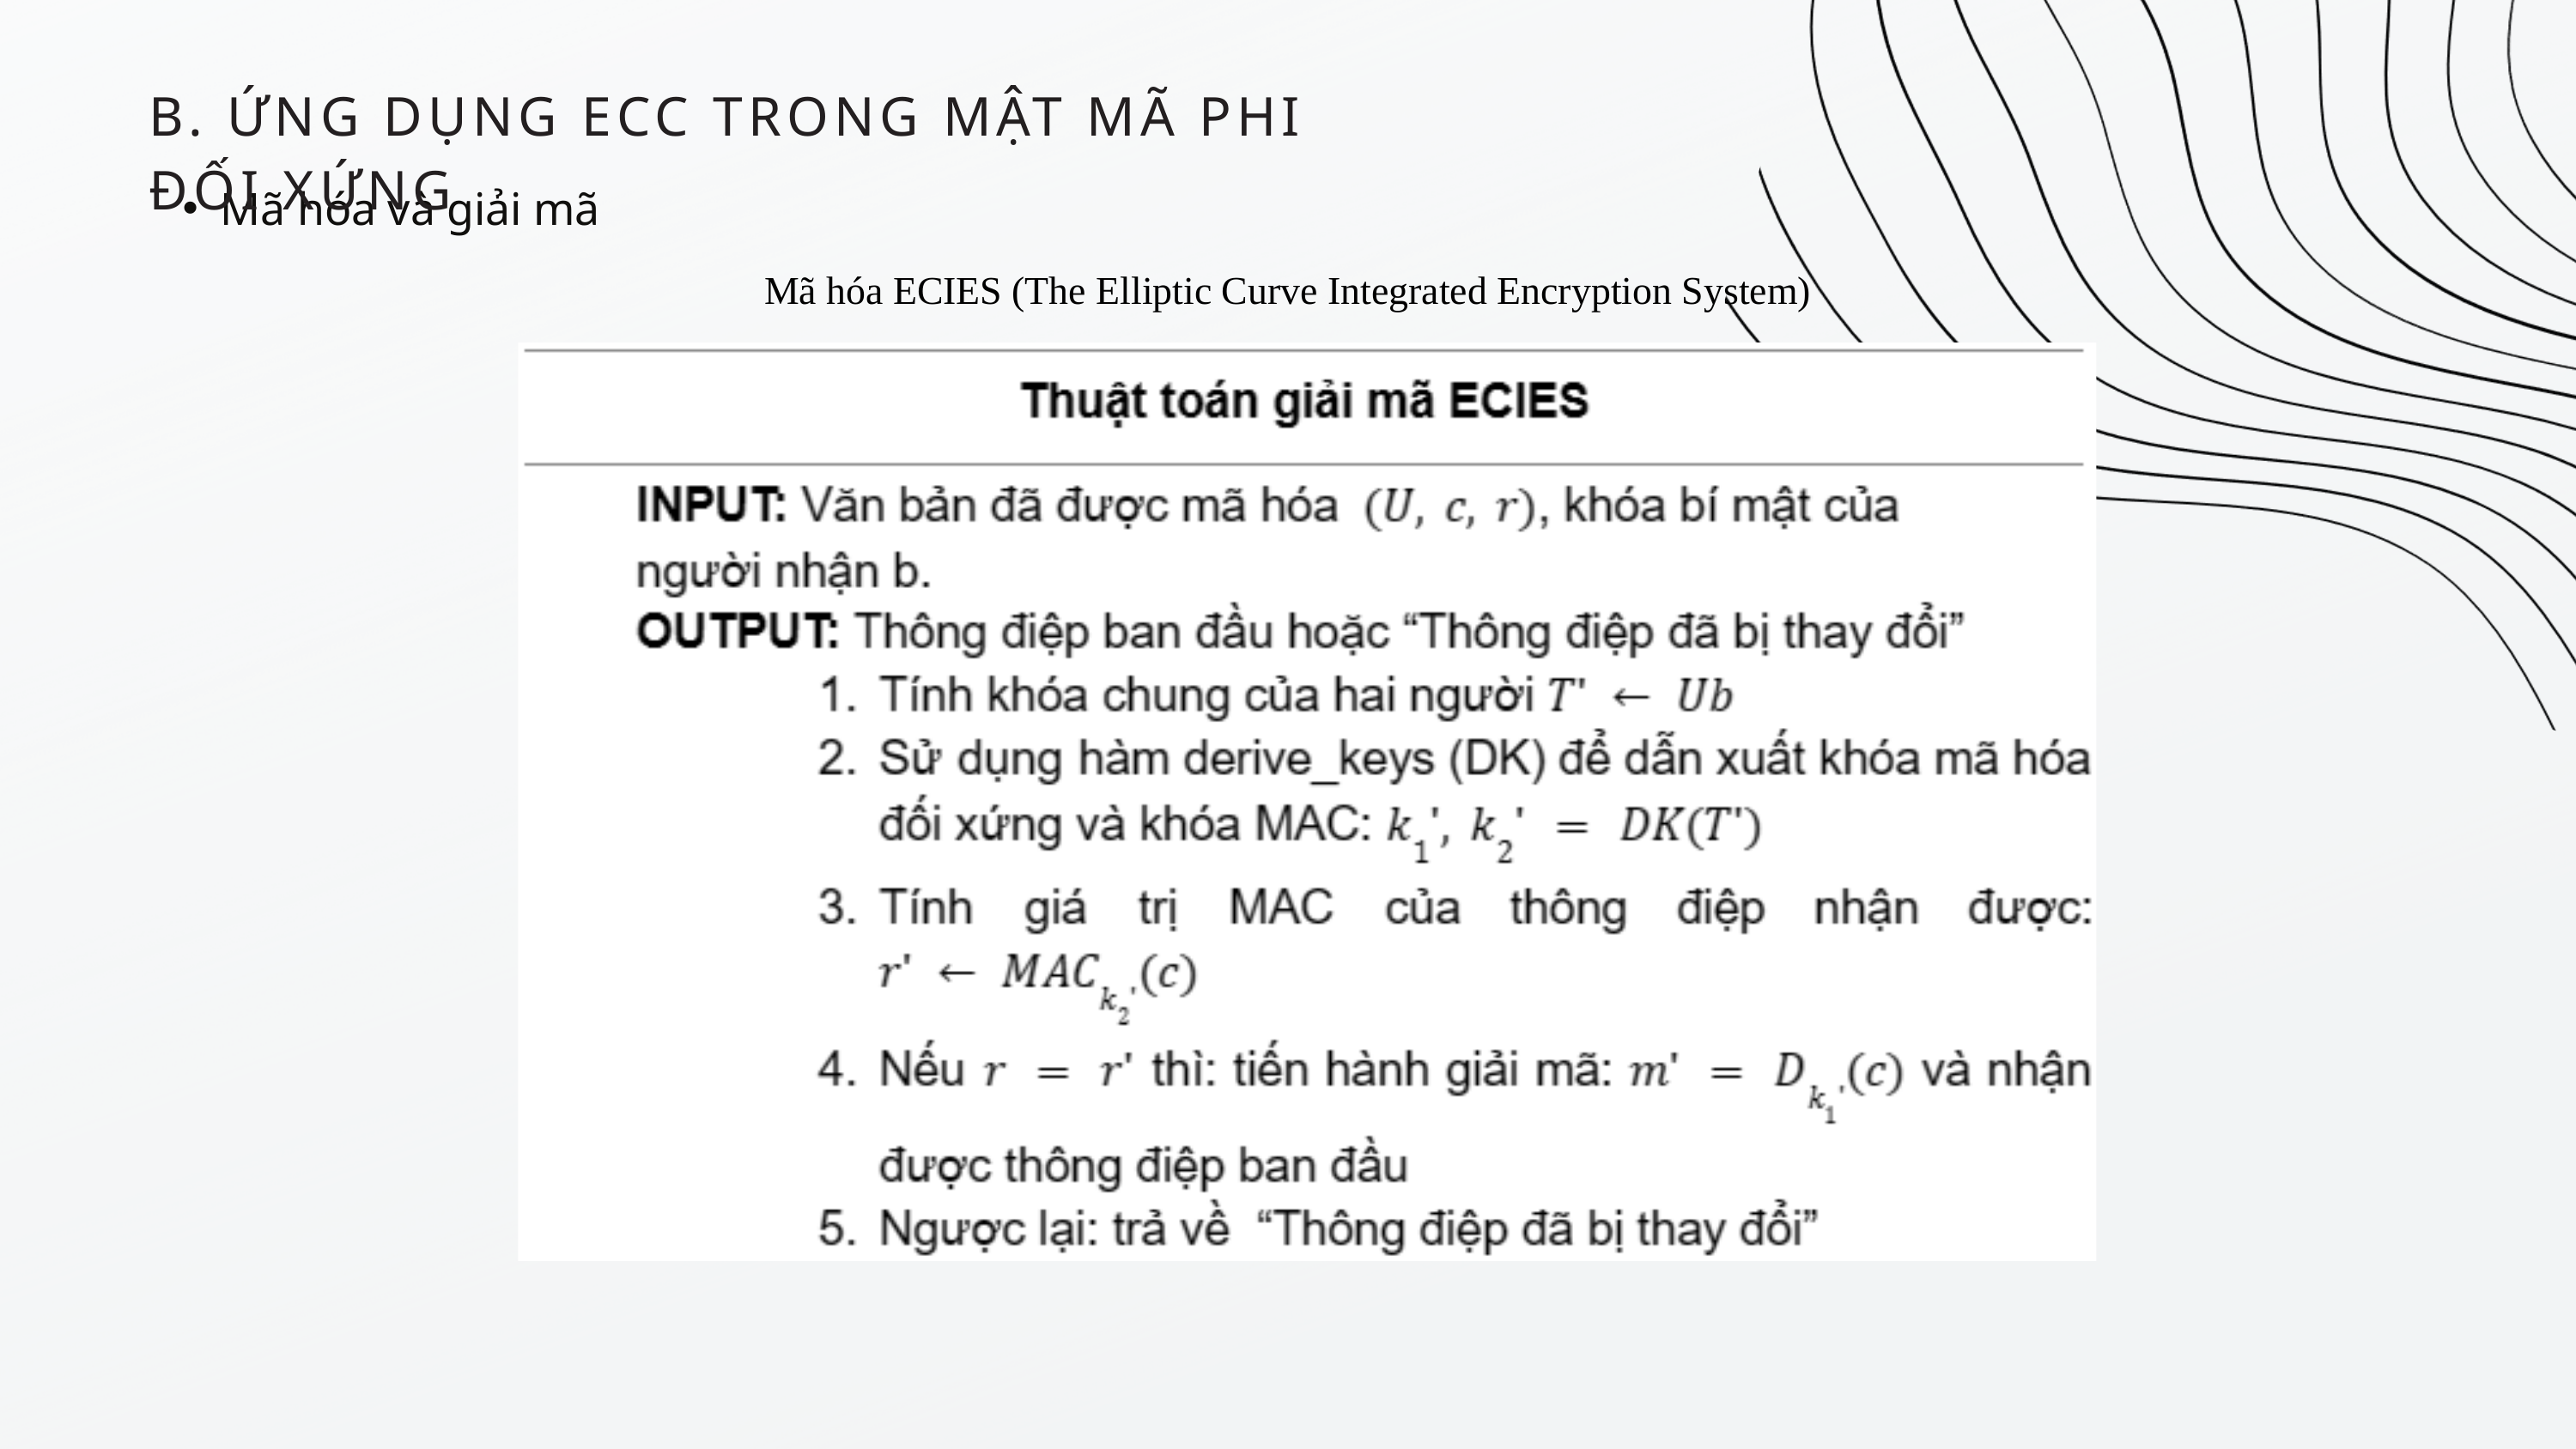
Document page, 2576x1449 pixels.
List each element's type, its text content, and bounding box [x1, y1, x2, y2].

text_box [518, 343, 2097, 1261]
text_box [1713, 0, 2576, 737]
text_box B. ỨNG DỤNG ECC TRONG MẬT MÃ PHI ĐỐI XỨNG [149, 72, 1438, 221]
text_box Mã hóa ECIES (The Elliptic Curve Integrated Encryption System) [653, 261, 1923, 312]
text_box Mã hóa và giải mã [144, 172, 2137, 234]
text_box [0, 0, 2576, 1449]
